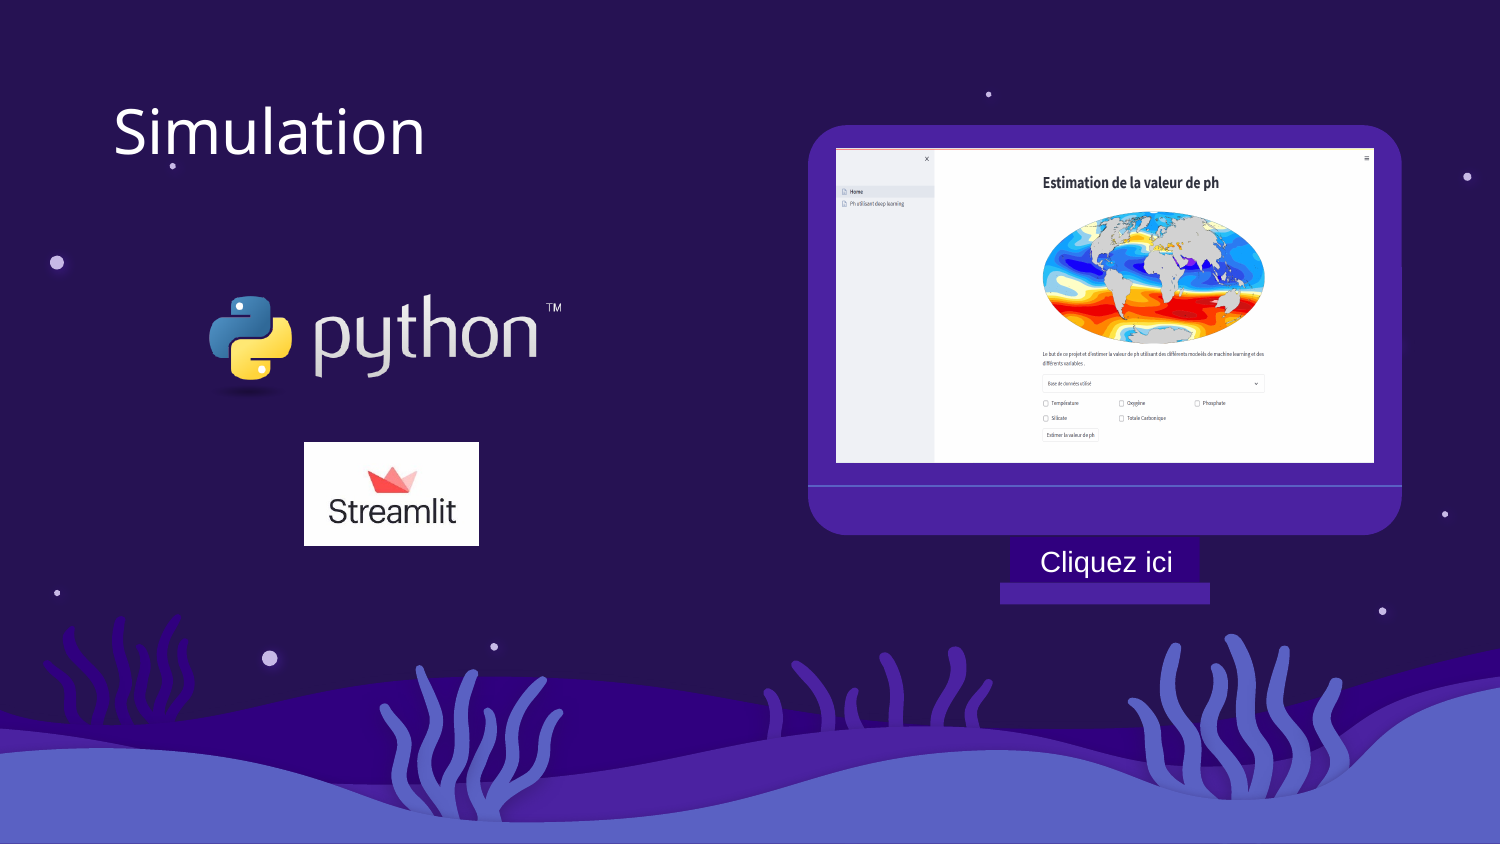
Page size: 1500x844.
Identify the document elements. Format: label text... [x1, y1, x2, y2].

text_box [807, 124, 1402, 605]
picture [304, 441, 479, 547]
title Simulation [98, 0, 629, 182]
picture [199, 281, 623, 402]
picture [835, 147, 1374, 463]
